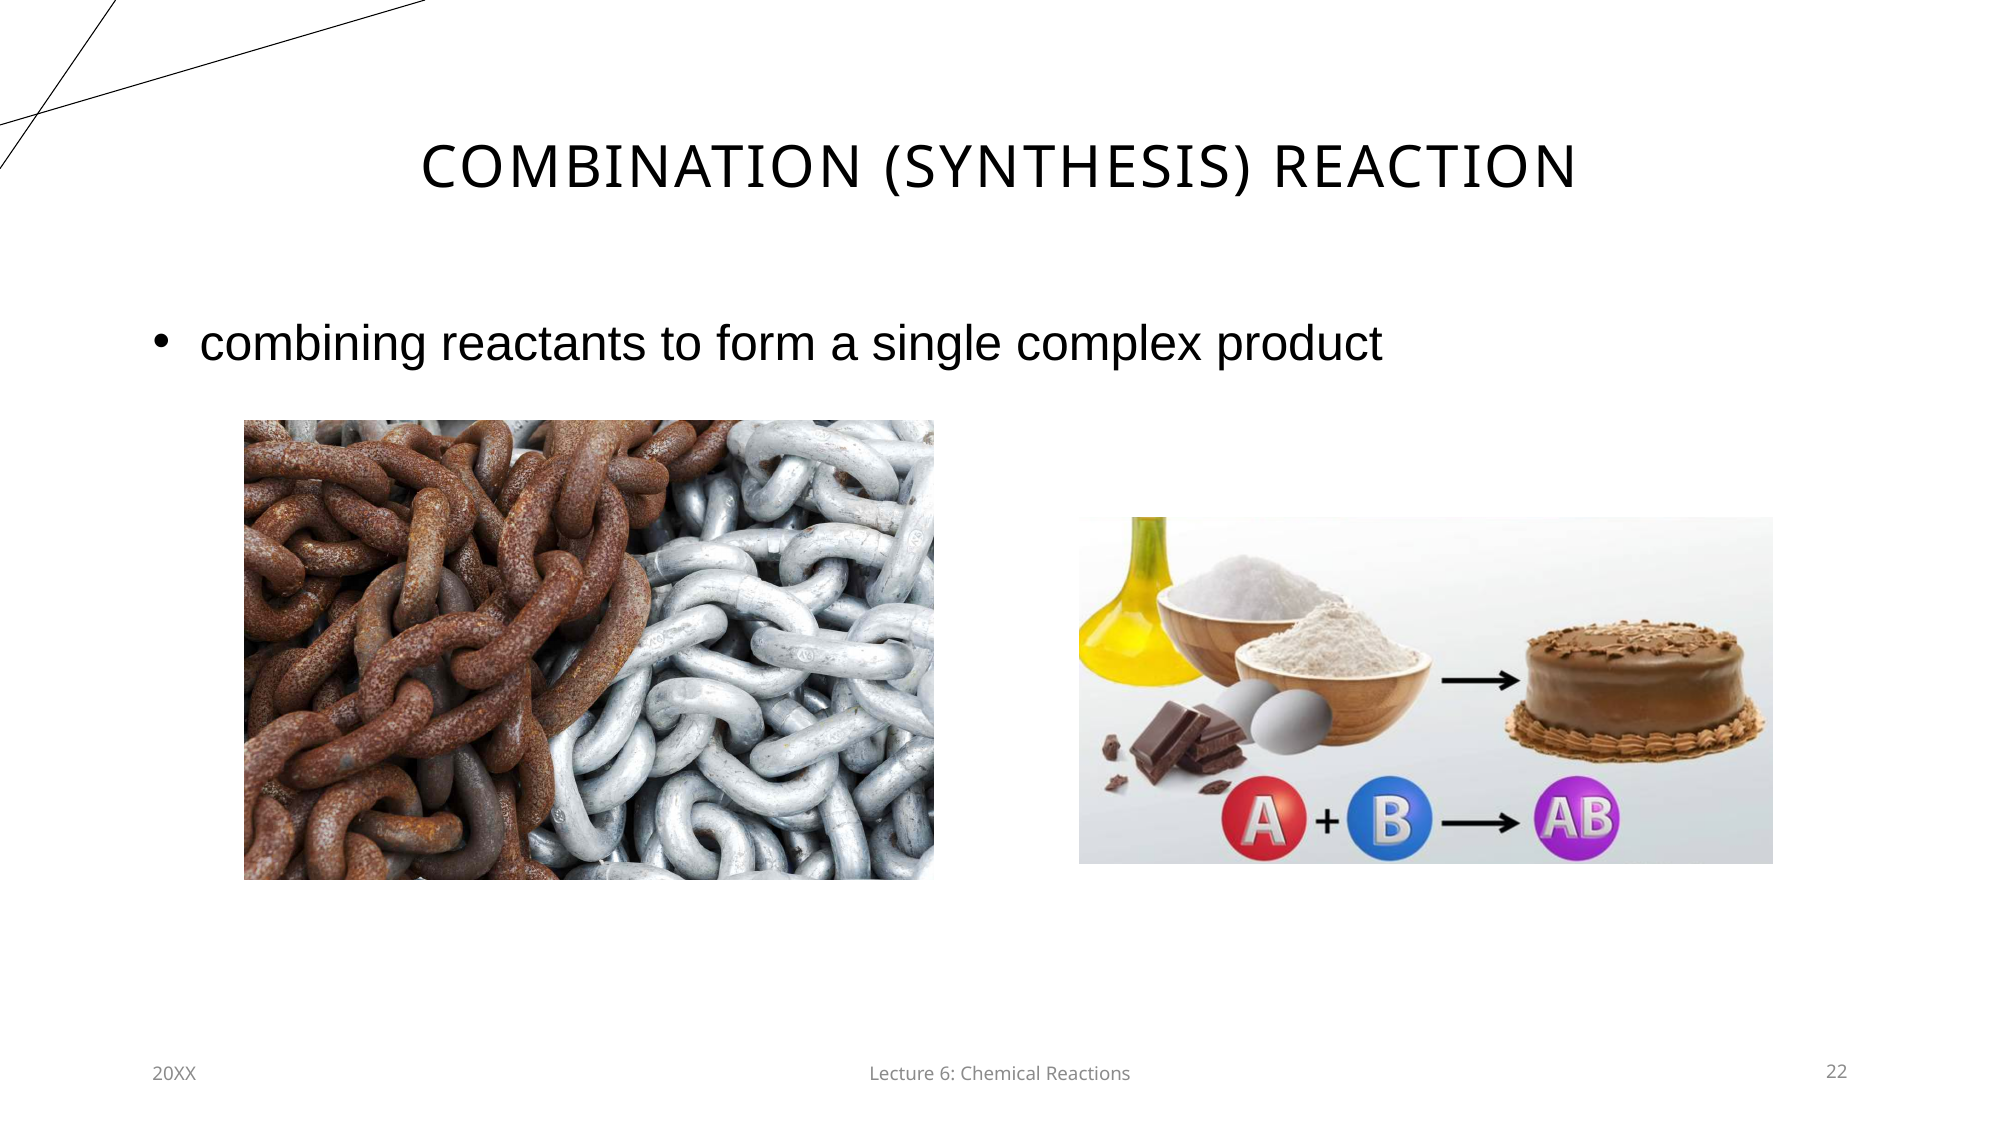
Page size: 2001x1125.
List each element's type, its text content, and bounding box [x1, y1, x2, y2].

picture [1079, 517, 1773, 864]
title Combination (synthesis) reaction [137, 59, 1863, 278]
footer Lecture 6: Chemical Reactions​ [662, 1042, 1338, 1103]
picture [243, 420, 934, 880]
text_box combining reactants to form a single complex product [137, 302, 1858, 378]
slide_number 22 [1412, 1042, 1863, 1103]
slide_number 20XX [137, 1042, 588, 1103]
